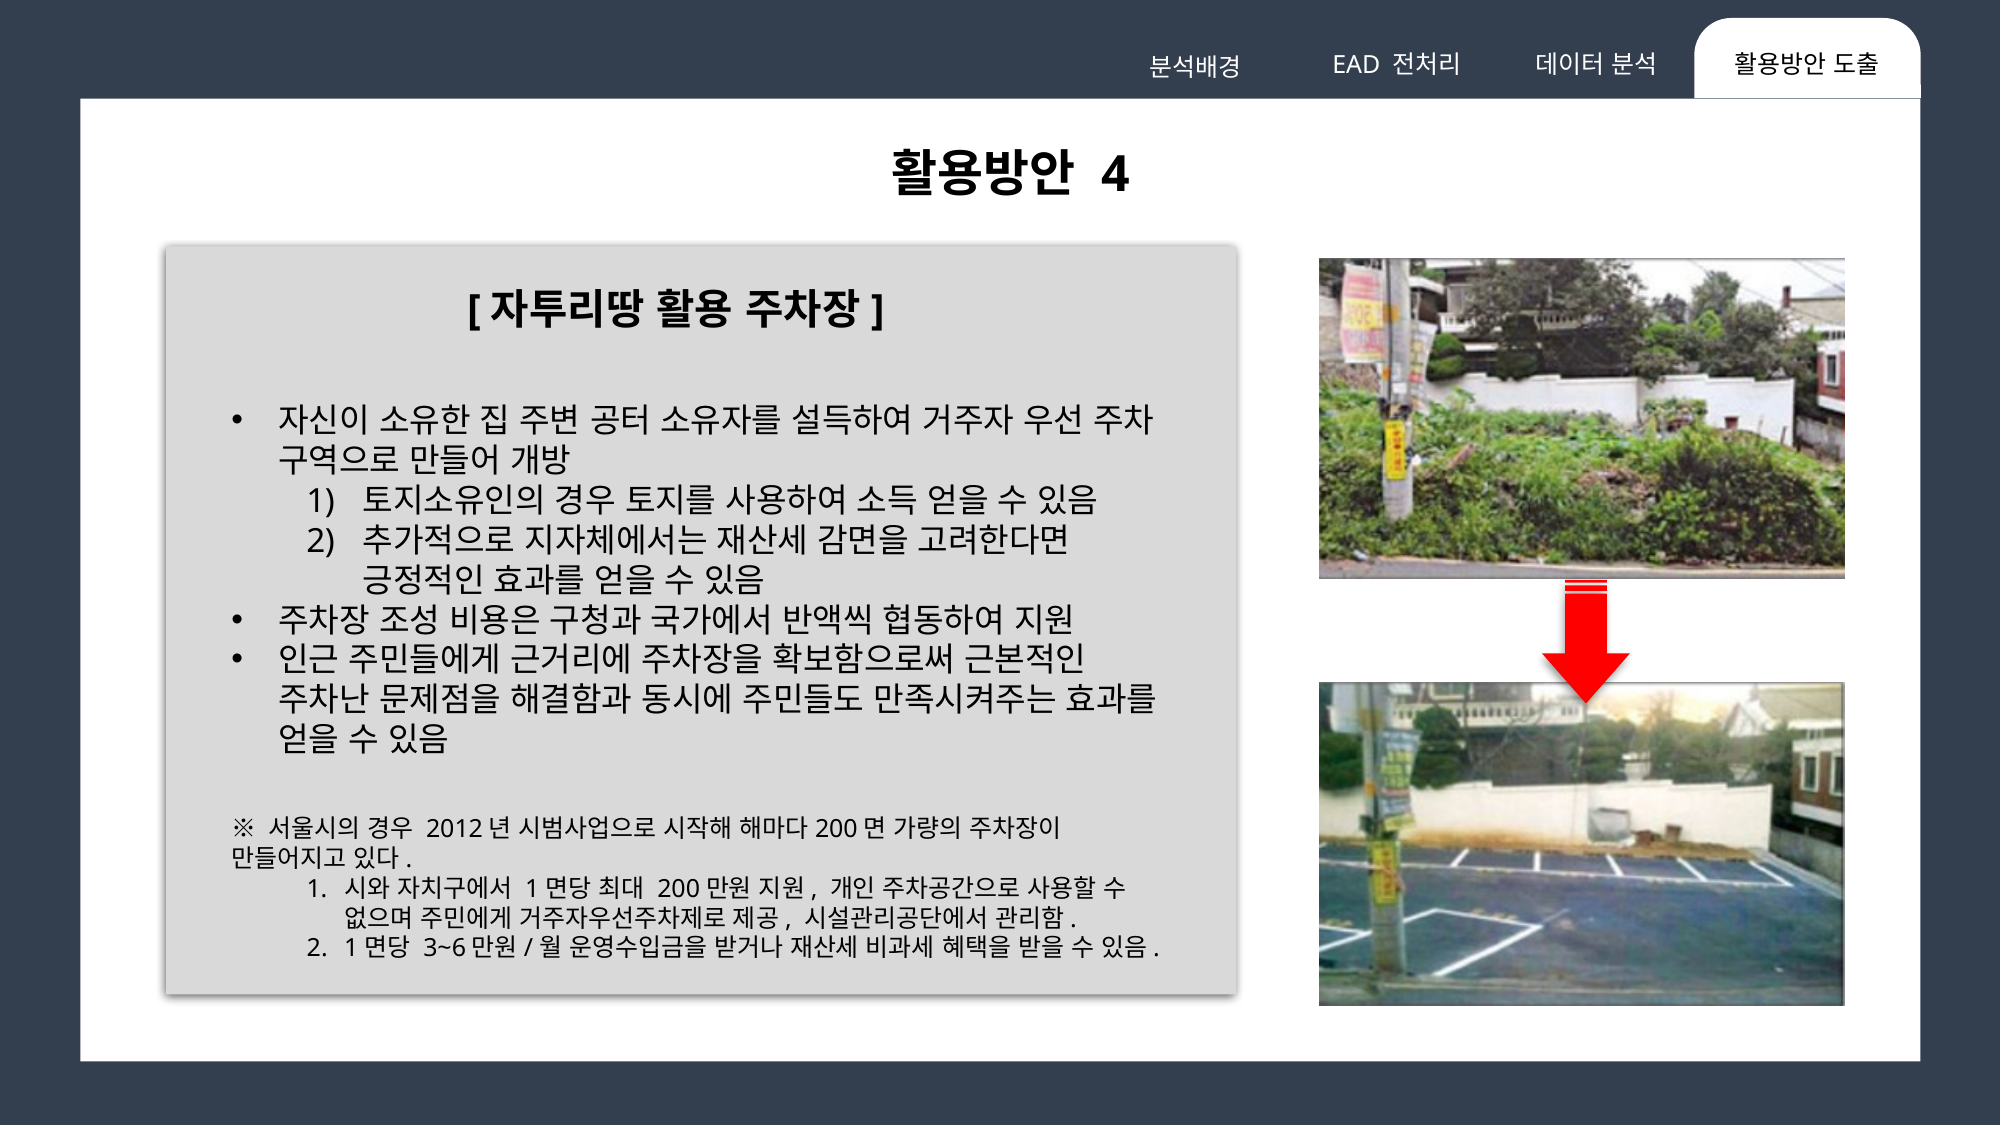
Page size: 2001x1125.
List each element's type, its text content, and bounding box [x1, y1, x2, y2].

text_box [166, 246, 1237, 995]
text_box ※ 서울시의 경우 2012년 시범사업으로 시작해 해마다200면 가량의 주차장이 만들어지고 있다. 시와 자치구에서 1면당 최대 200만원 지원, 개인 주차공간으로 사용할 수 없으며 주민에게 거주자우선주차제로 제공, 시설관리공단에서 관리함. 1면당 3~6만원/월 운영수입금을 받거나 재산세 비과세 혜택을 받을 수 있음. [216, 804, 1193, 970]
text_box [자투리땅 활용 주차장] [452, 275, 900, 341]
text_box [79, 98, 1921, 1062]
text_box 자신이 소유한 집 주변 공터 소유자를 설득하여 거주자 우선 주차 구역으로 만들어 개방 토지소유인의 경우 토지를 사용하여 소득 얻을 수 있음 추가적으로 지자체에서는 재산세 감면을 고려한다면 긍정적인 효과를 얻을 수 있음 주차장 조성 비용은 구청과 국가에서 반액씩 협동하여 지원 인근 주민들에게 근거리에 주차장을 확보함으로써 근본적인 주차난 문제점을 해결함과 동시에 주민들도 만족시켜주는 효과를 얻을 수 있음 [216, 391, 1186, 766]
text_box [1319, 258, 1845, 1006]
text_box EAD 전처리 [1296, 17, 1497, 100]
text_box 데이터 분석 [1495, 16, 1695, 100]
text_box 활용방안 도출 [1693, 16, 1922, 100]
text_box 활용방안 4 [853, 134, 1169, 210]
text_box 분석배경 [1094, 19, 1297, 102]
